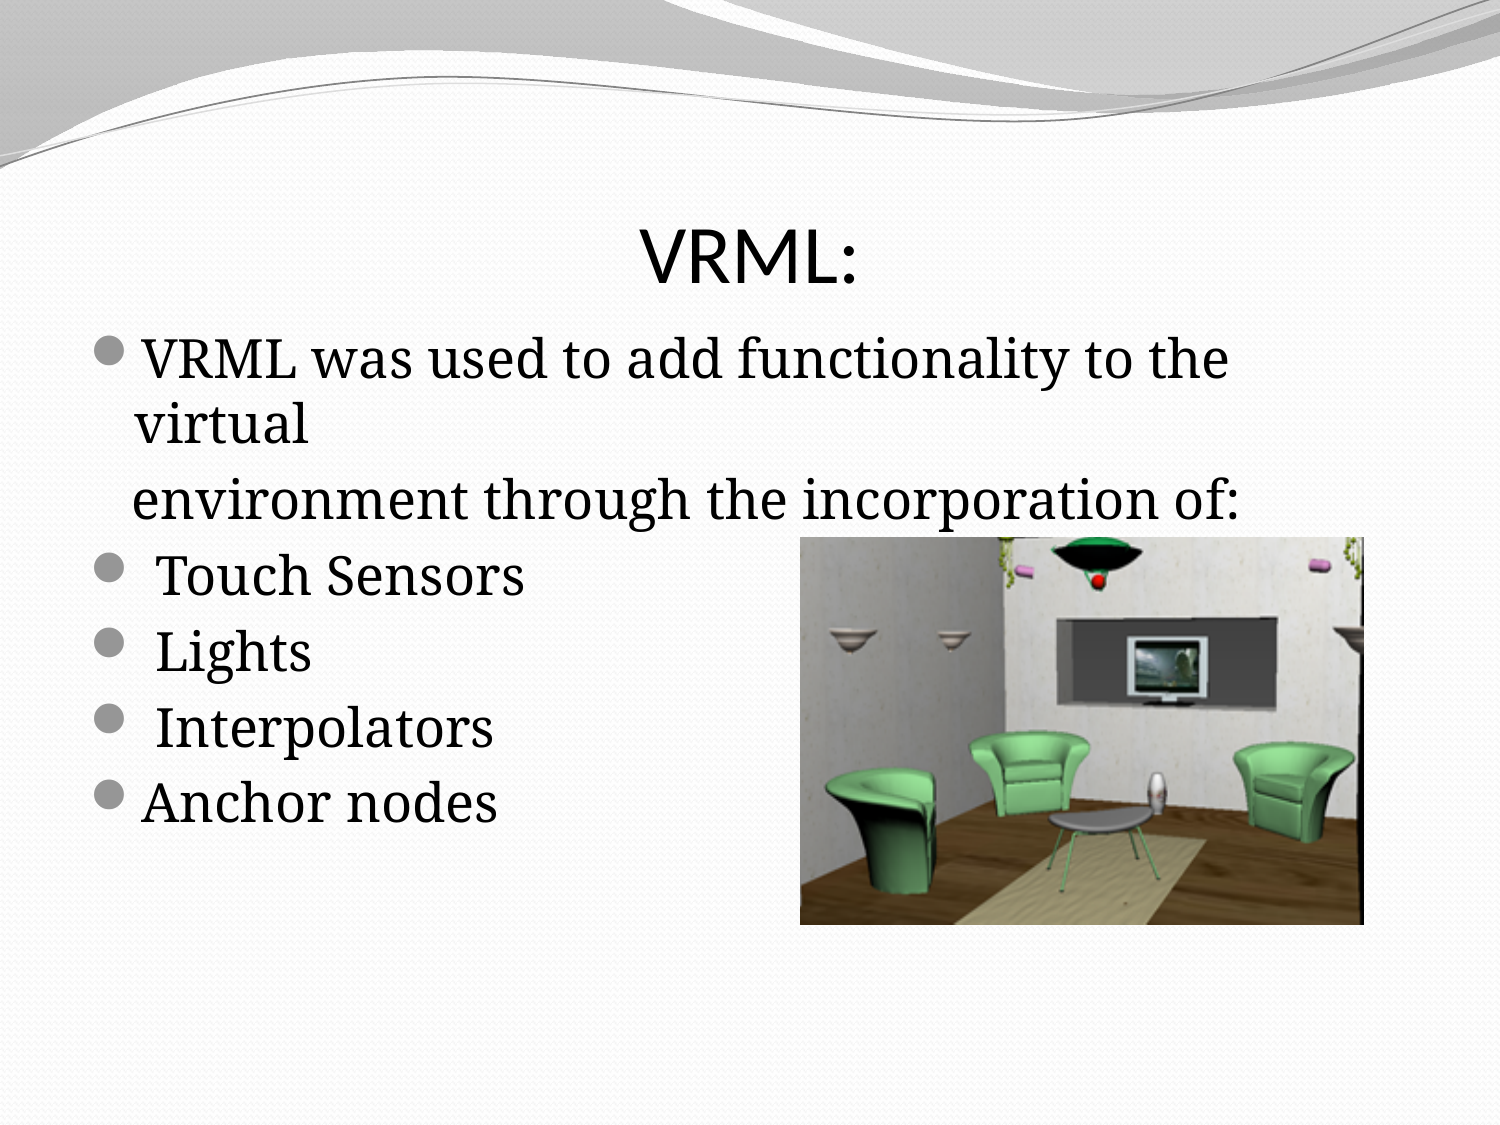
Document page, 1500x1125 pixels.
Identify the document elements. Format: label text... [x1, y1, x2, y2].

picture [799, 537, 1365, 926]
list VRML was used to add functionality to the virtual environment through the incorporation of: Touch Sensors Lights Interpolators Anchor nodes [75, 317, 1425, 1038]
title VRML: [75, 112, 1425, 300]
